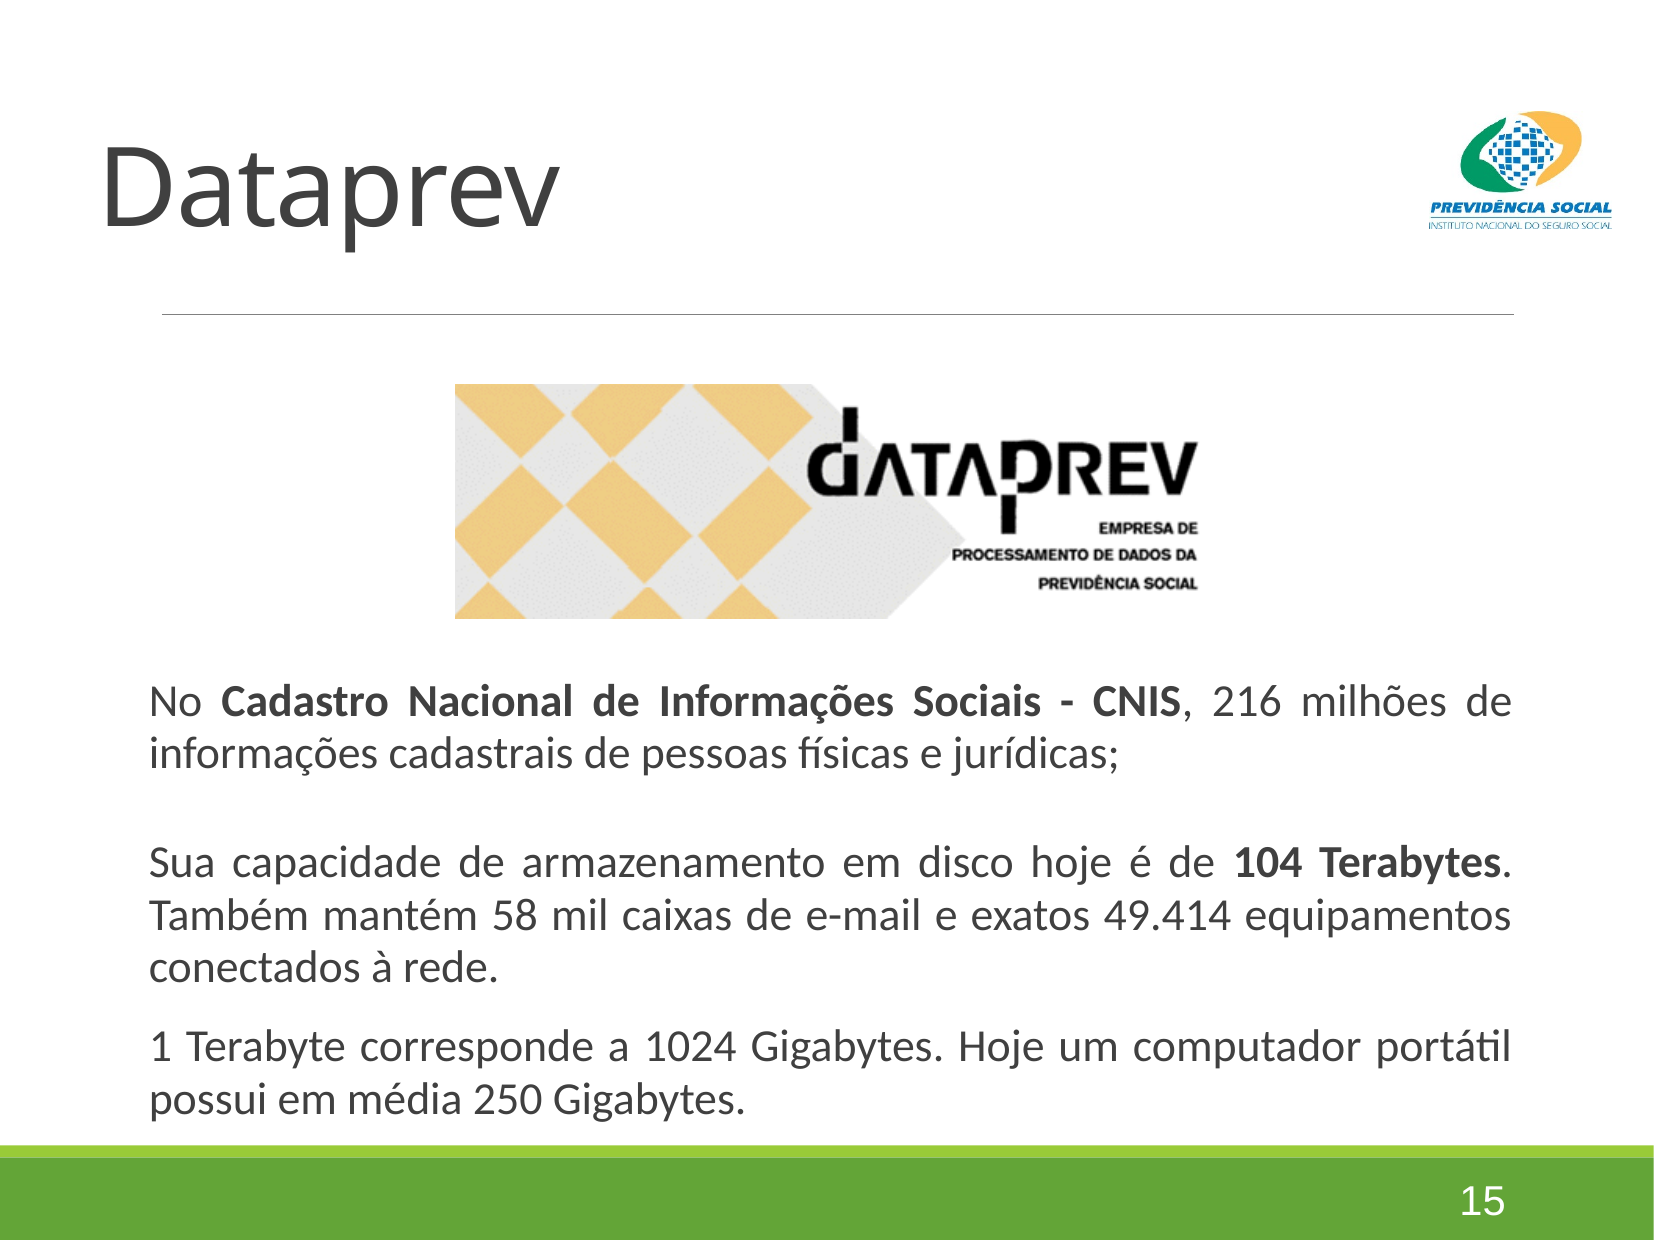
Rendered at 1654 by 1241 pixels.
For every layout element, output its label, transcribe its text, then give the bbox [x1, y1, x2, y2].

text_box Dataprev [82, 49, 1571, 257]
slide_number 15 [1342, 1167, 1521, 1235]
picture [1571, 111, 1612, 229]
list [455, 384, 1207, 620]
list No Cadastro Nacional de Informações Sociais - CNIS, 216 milhões de informações cadastrais de pessoas físicas e jurídicas; Sua capacidade de armazenamento em disco hoje é de 104 Terabytes. Também mantém 58 mil caixas de e-mail e exatos 49.414 equipamentos conectados à rede. 1 Terabyte corresponde a 1024 Gigabytes. Hoje um computador portátil possui em média 250 Gigabytes. [148, 667, 1513, 1128]
